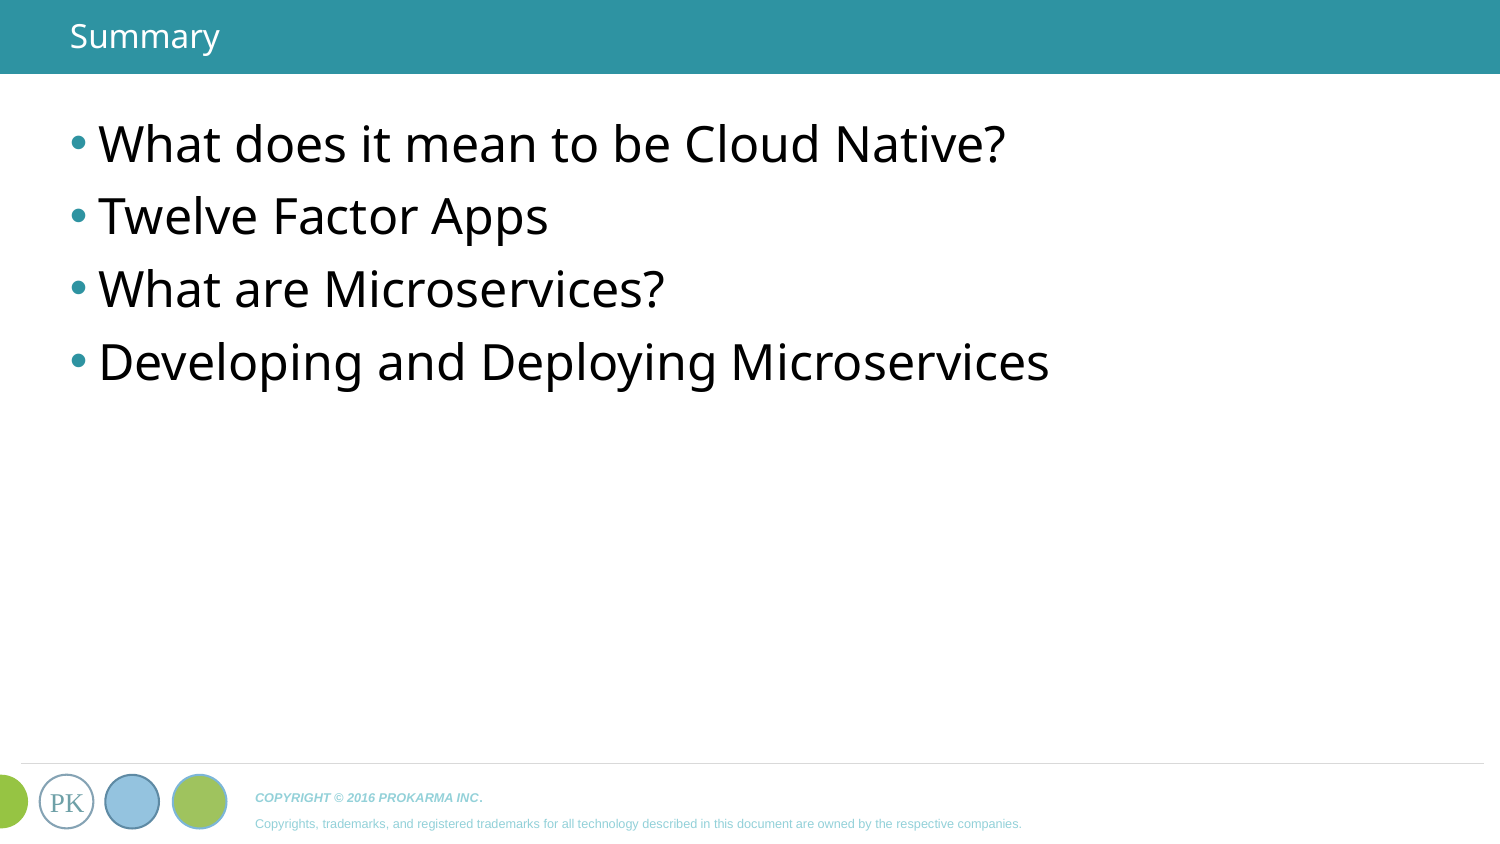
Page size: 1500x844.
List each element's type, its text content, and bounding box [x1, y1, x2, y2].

title Summary [55, 12, 1349, 66]
list What does it mean to be Cloud Native? Twelve Factor Apps What are Microservices? Developing and Deploying Microservices [55, 105, 1397, 760]
